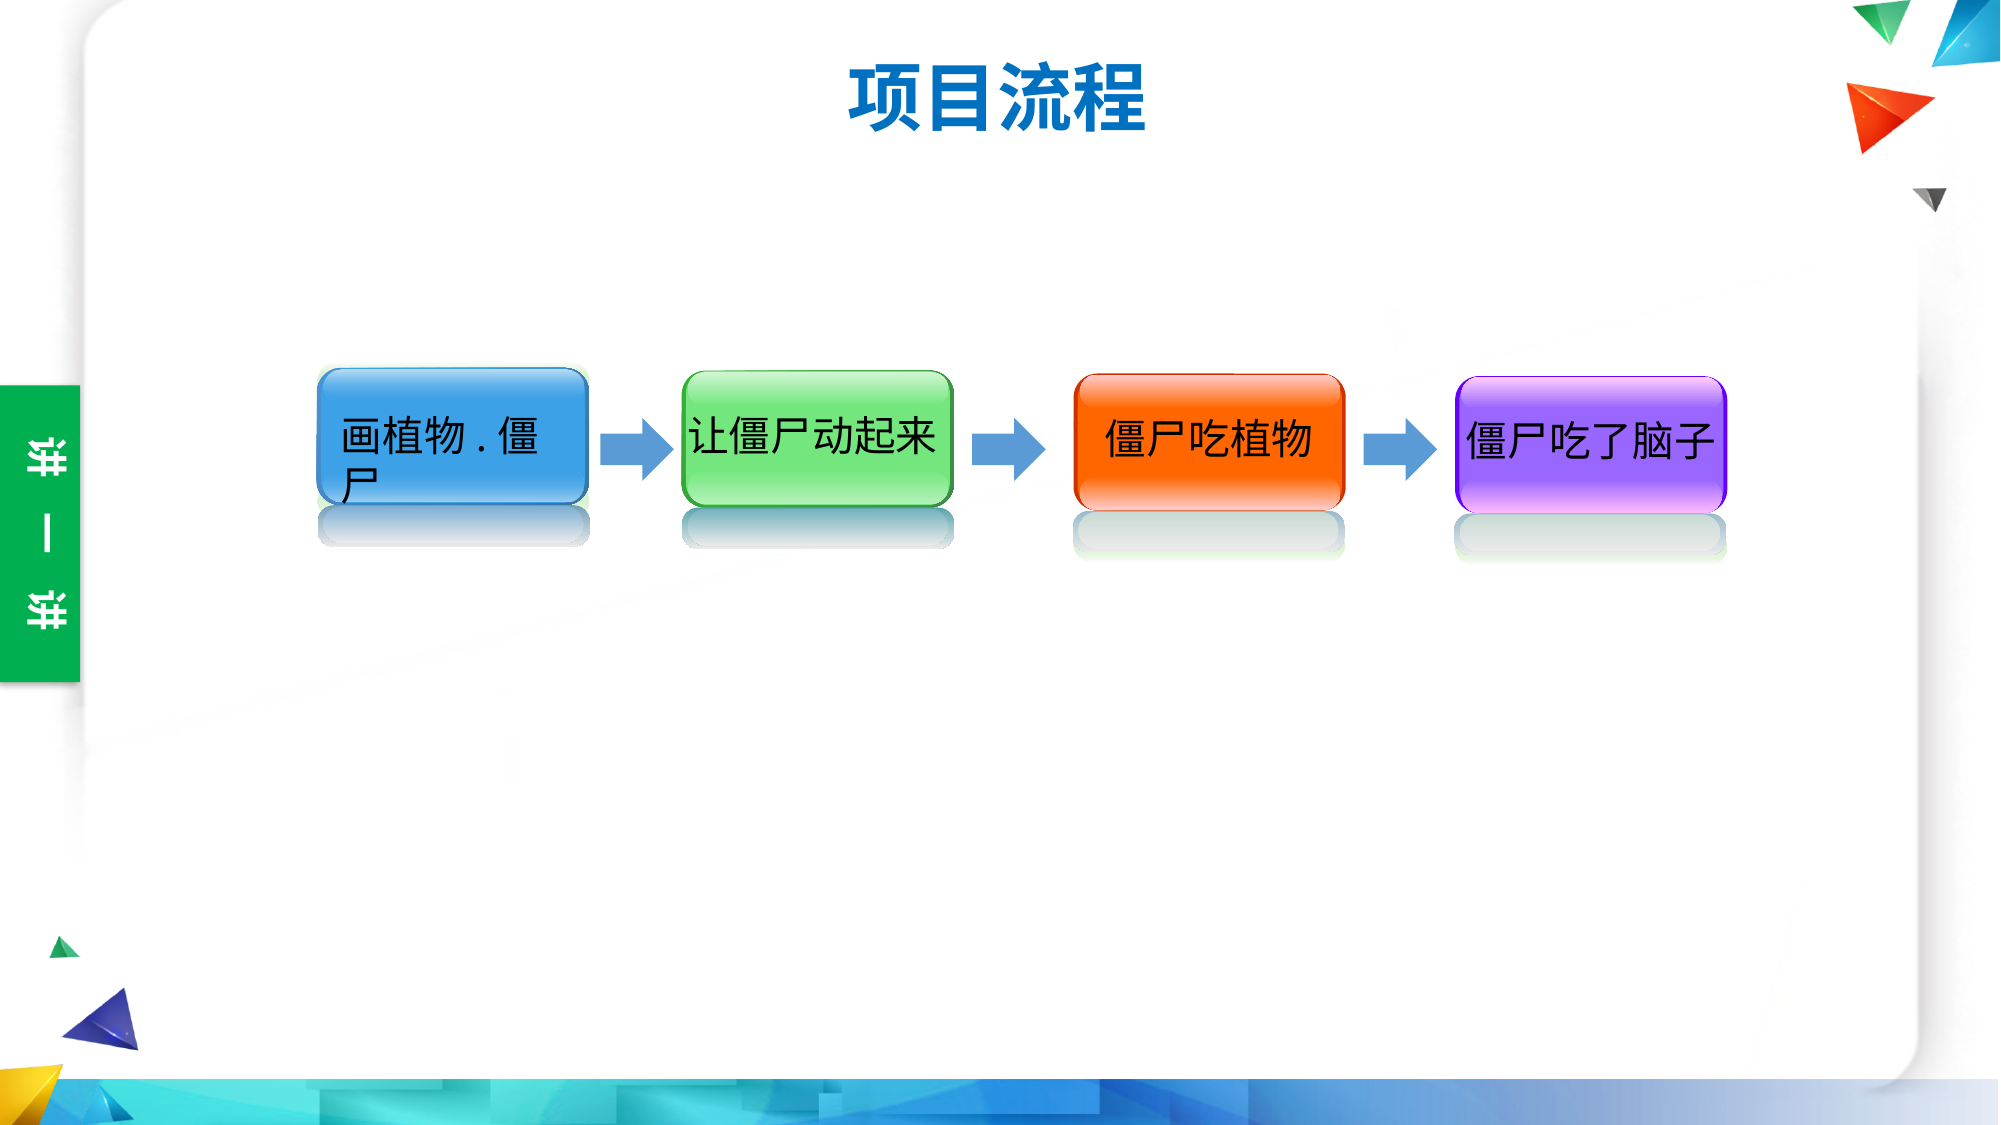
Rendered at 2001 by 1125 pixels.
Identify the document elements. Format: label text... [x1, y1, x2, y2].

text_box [671, 370, 955, 550]
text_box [1449, 376, 1733, 566]
text_box 项目流程 [832, 42, 1166, 148]
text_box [316, 361, 590, 547]
picture [0, 0, 2001, 1125]
text_box [1362, 415, 1439, 484]
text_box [1072, 373, 1346, 563]
text_box [971, 415, 1048, 484]
text_box [599, 415, 671, 484]
